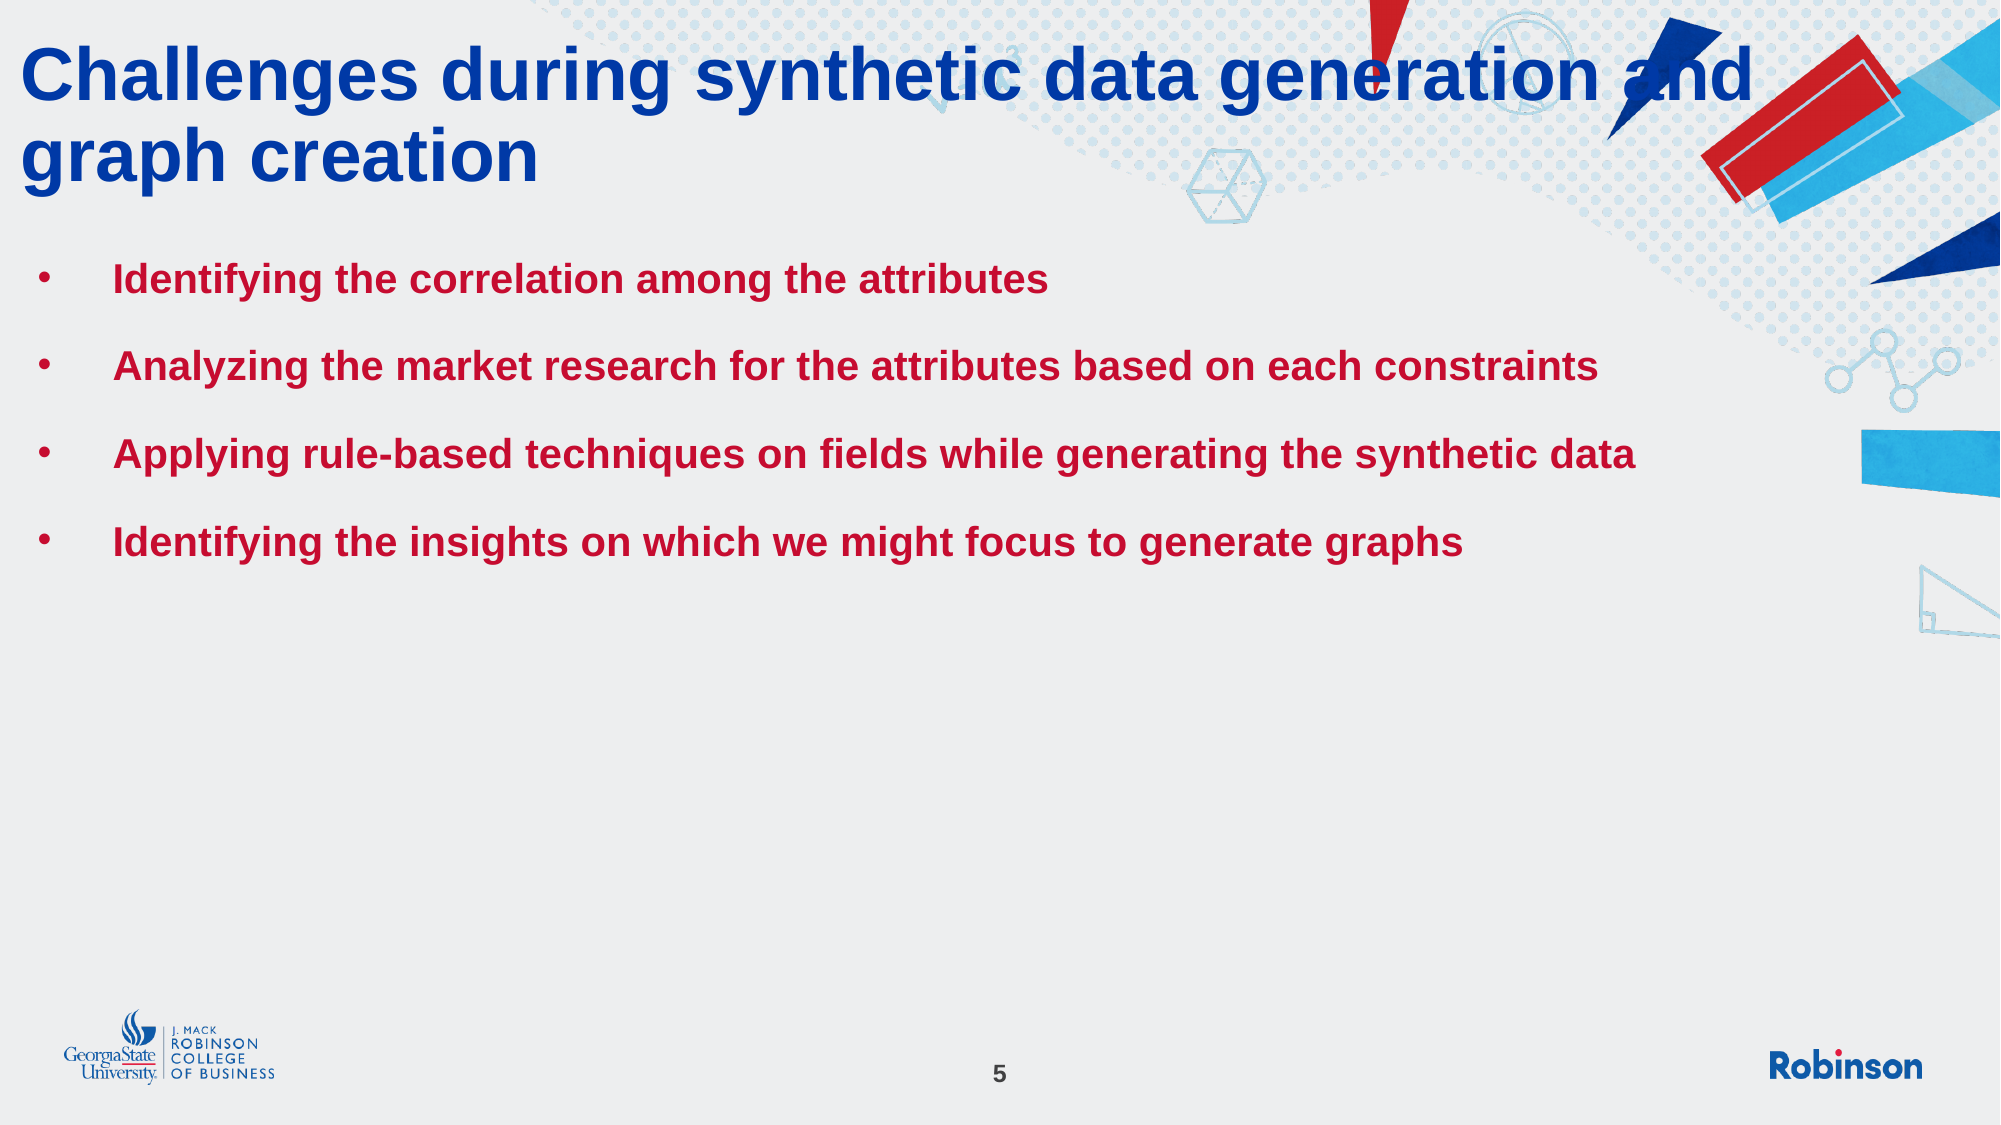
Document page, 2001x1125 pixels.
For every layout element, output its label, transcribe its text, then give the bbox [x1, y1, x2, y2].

list Identifying the correlation among the attributes Analyzing the market research for the attributes based on each constraints Applying rule-based techniques on fields while generating the synthetic data Identifying the insights on which we might focus to generate graphs [37, 251, 1913, 937]
picture [0, 0, 2000, 1125]
title Challenges during synthetic data generation and graph creation [20, 34, 1896, 198]
slide_number 5 [774, 1042, 1225, 1103]
